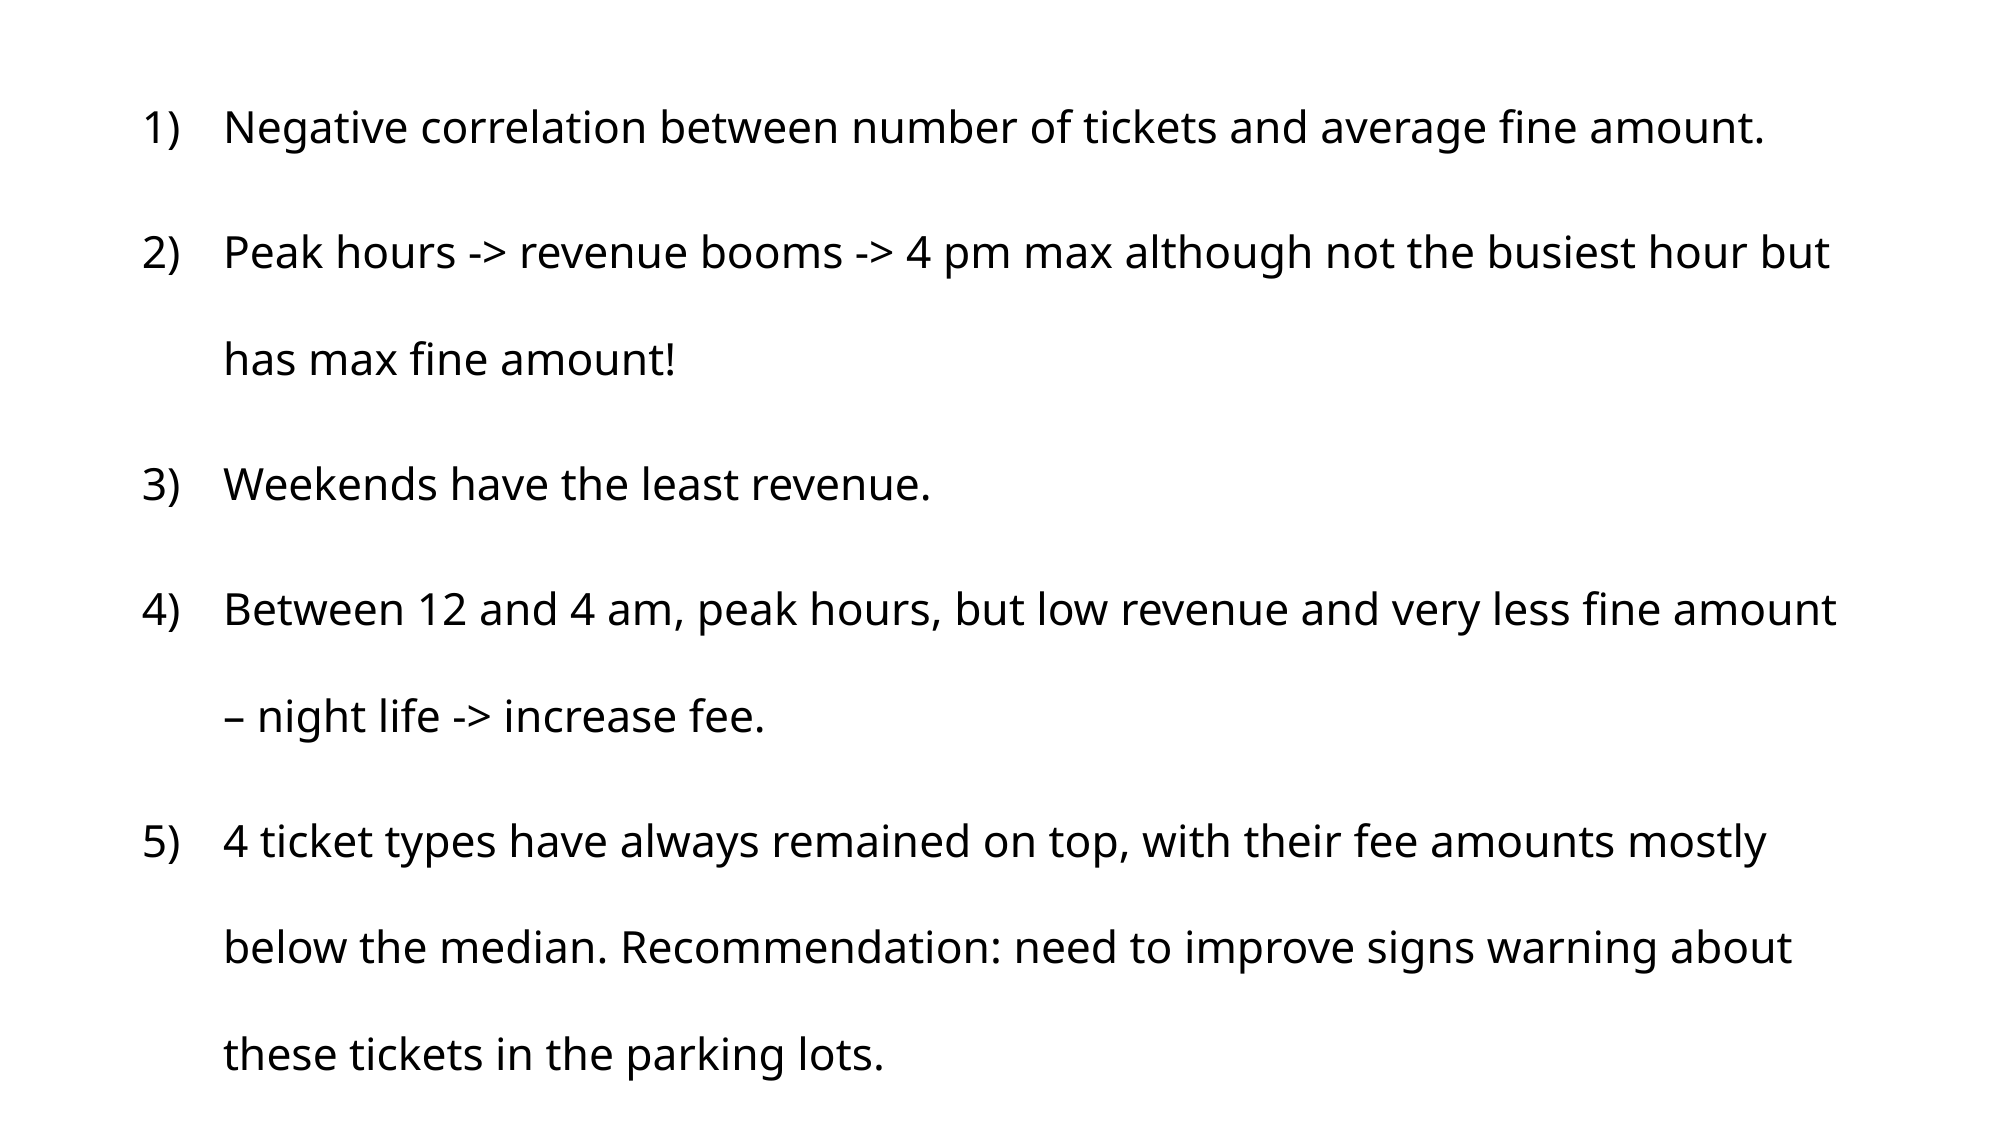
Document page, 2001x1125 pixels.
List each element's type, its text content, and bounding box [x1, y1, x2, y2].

list Negative correlation between number of tickets and average fine amount. Peak hours -> revenue booms -> 4 pm max although not the busiest hour but has max fine amount! Weekends have the least revenue. Between 12 and 4 am, peak hours, but low revenue and very less fine amount – night life -> increase fee. 4 ticket types have always remained on top, with their fee amounts mostly below the median. Recommendation: need to improve signs warning about these tickets in the parking lots. [126, 37, 1873, 1088]
